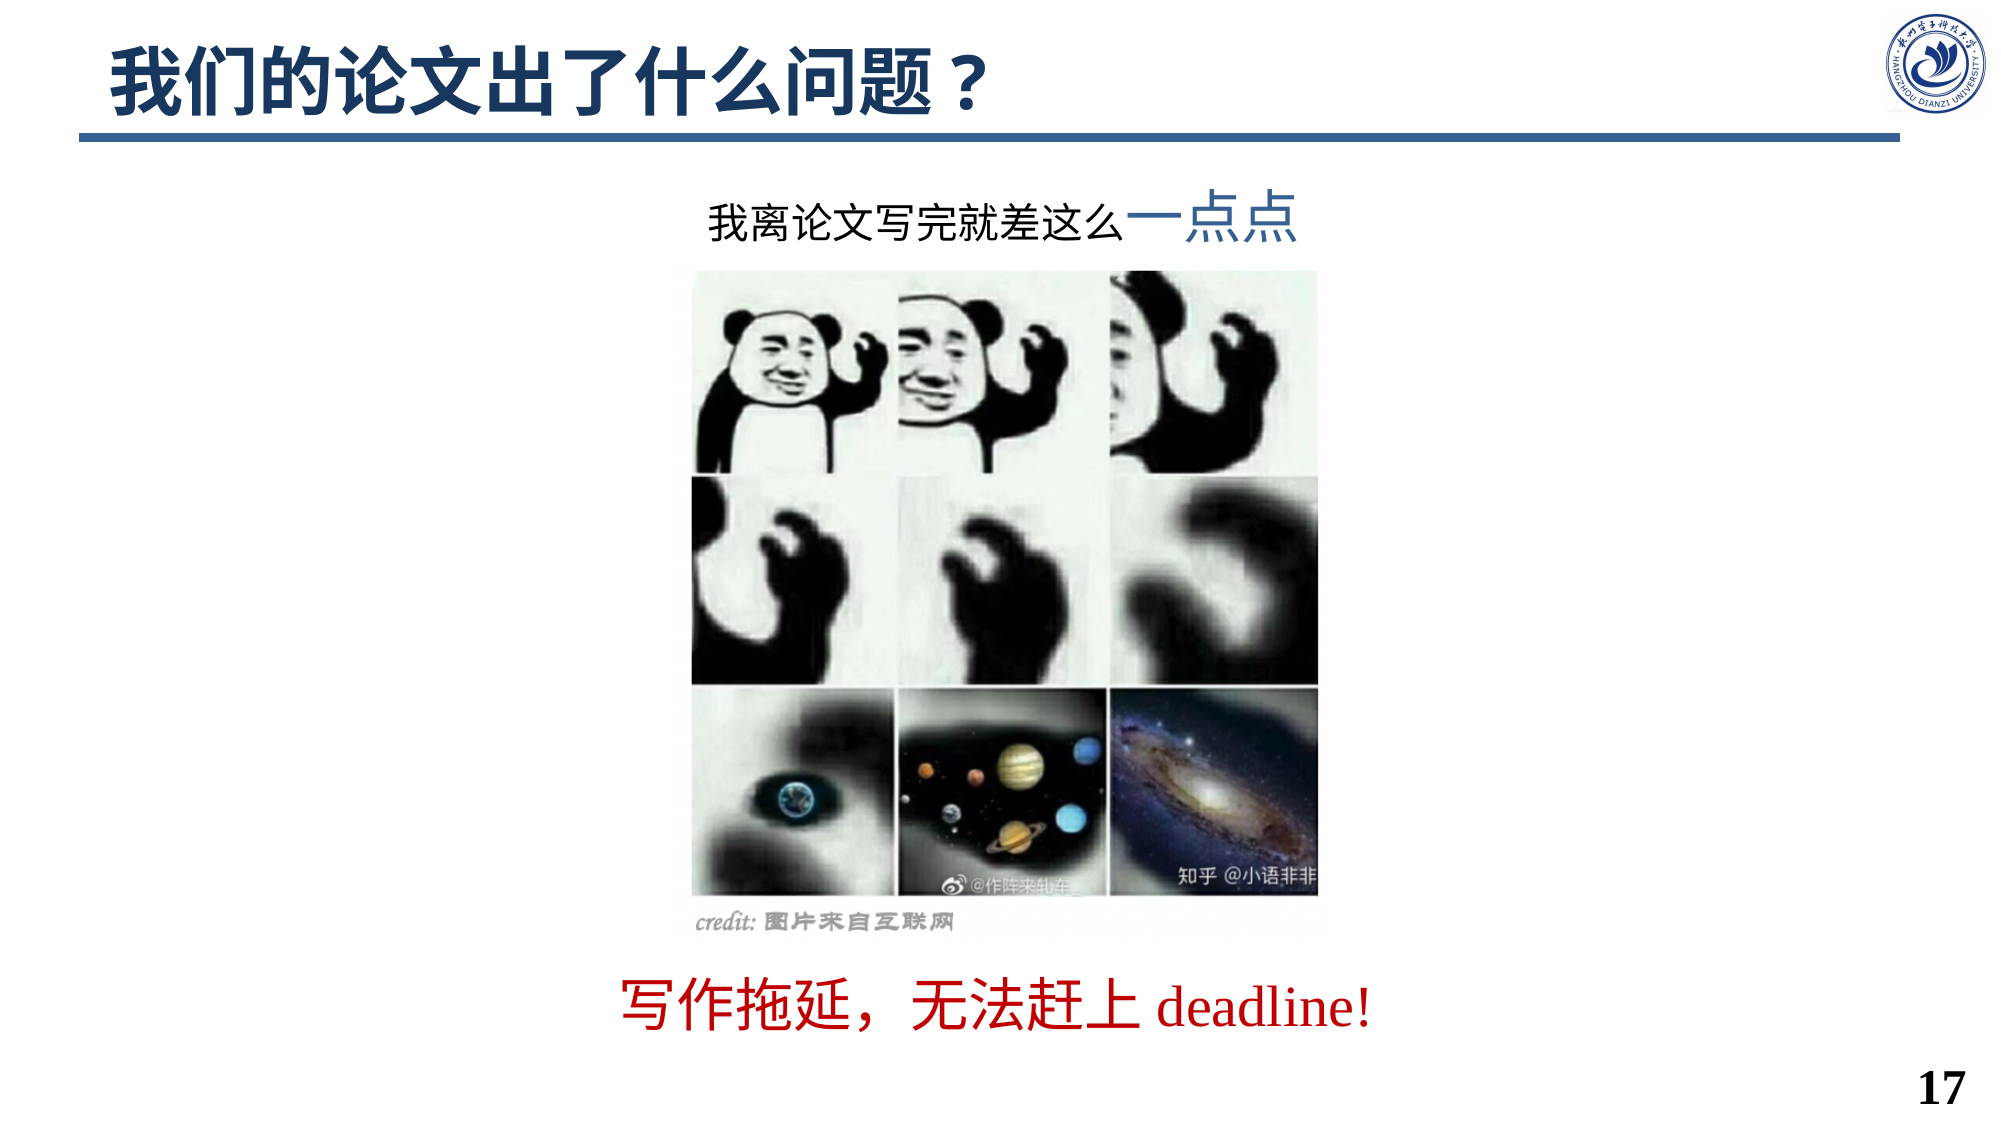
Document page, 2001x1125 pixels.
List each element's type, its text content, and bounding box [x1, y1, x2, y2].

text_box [609, 172, 1383, 1048]
slide_number 17 [1531, 1046, 1982, 1107]
picture [1885, 13, 1987, 33]
title 我们的论文出了什么问题? [0, 33, 2000, 126]
